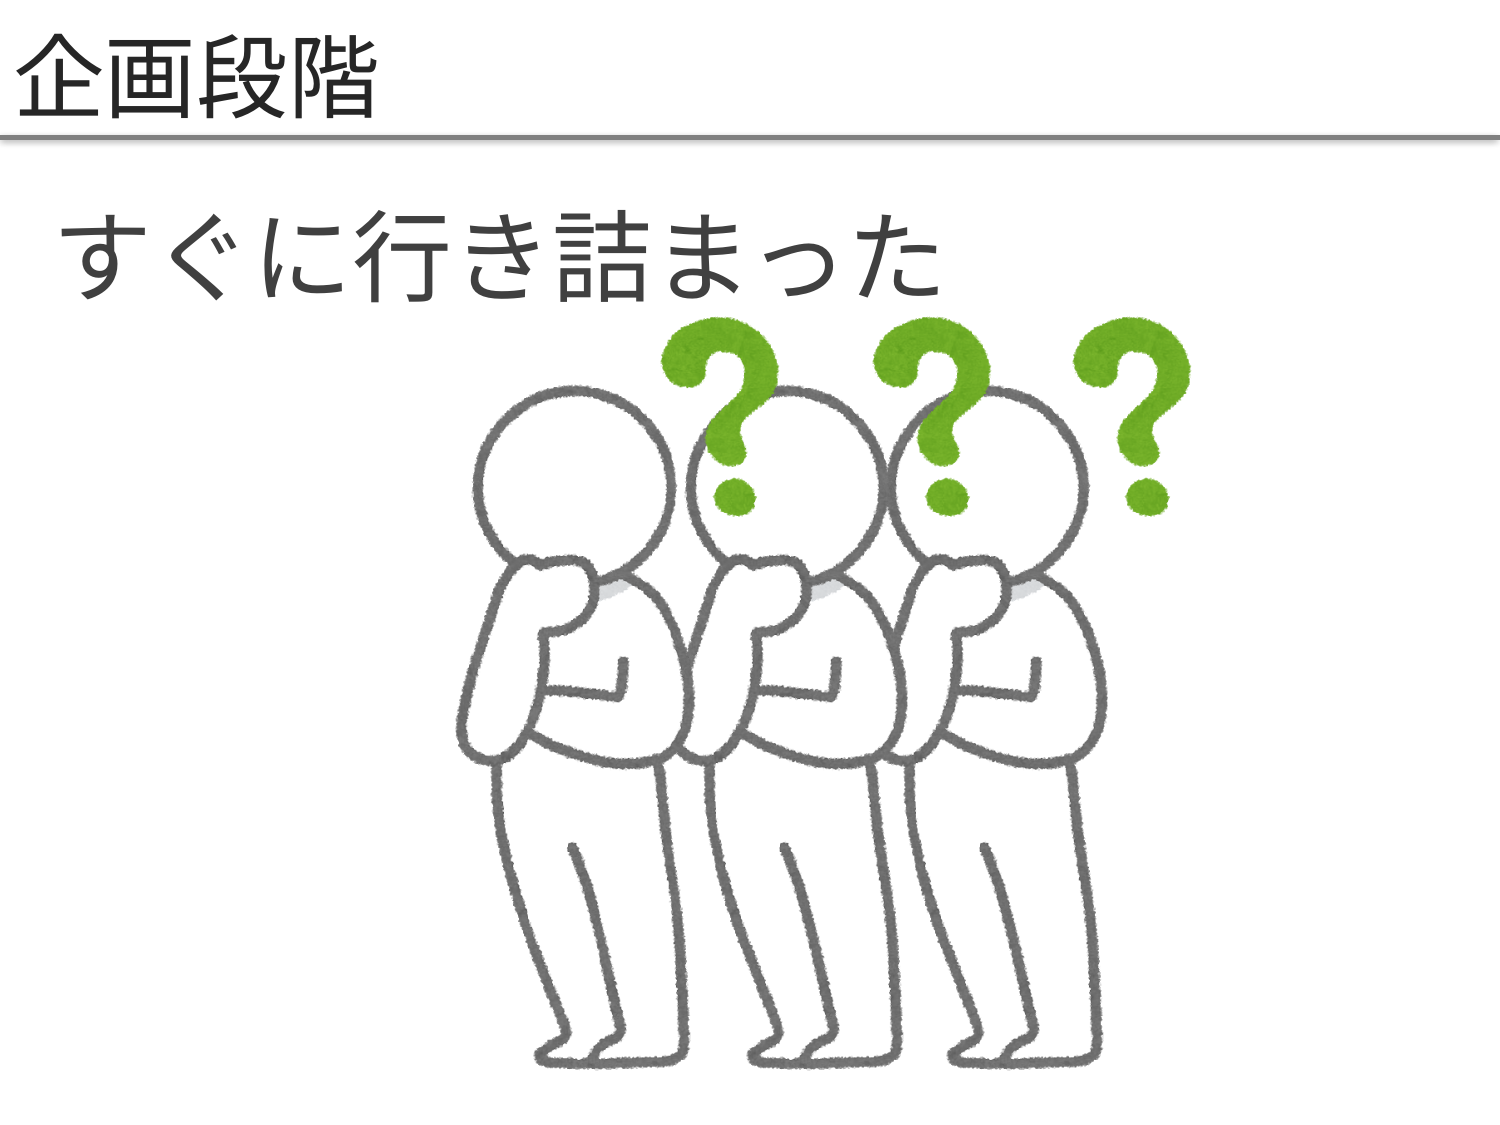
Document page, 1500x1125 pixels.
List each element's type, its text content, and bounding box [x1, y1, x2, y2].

picture [311, 299, 1301, 1088]
text_box すぐに行き詰まった [37, 187, 1263, 323]
text_box 企画段階 [0, 0, 1349, 134]
